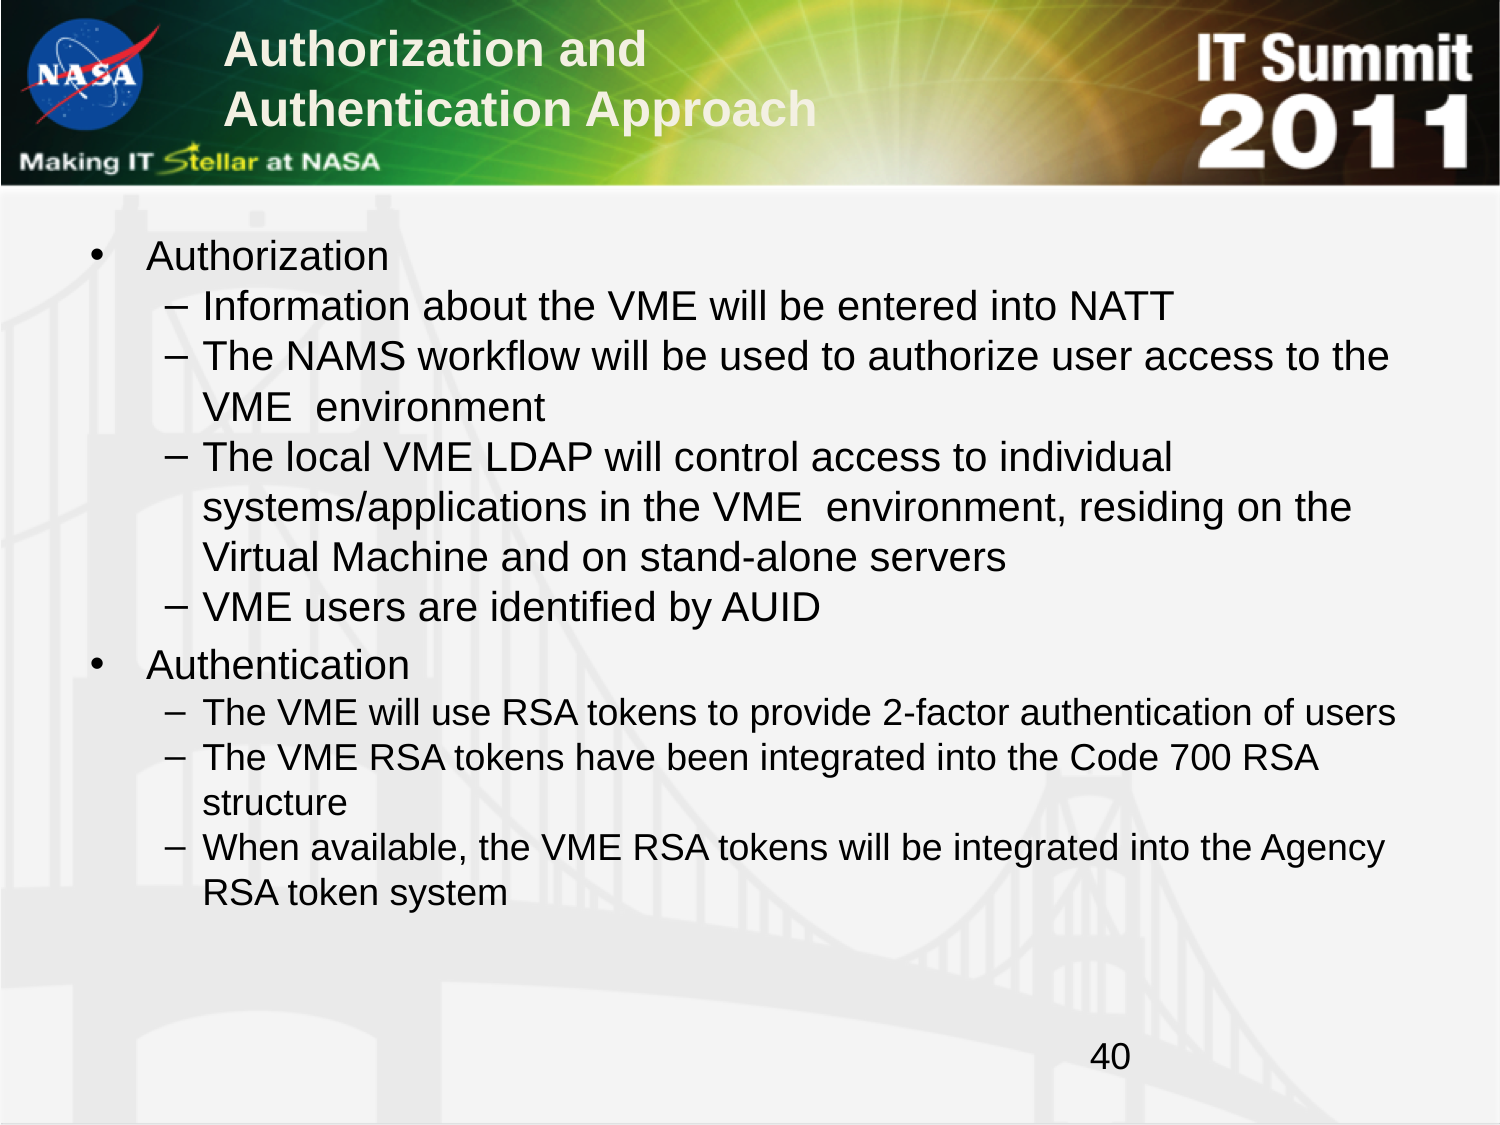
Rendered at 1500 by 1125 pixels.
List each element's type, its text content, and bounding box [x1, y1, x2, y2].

text_box Authorization Information about the VME will be entered into NATT The NAMS workflow will be used to authorize user access to the VME environment The local VME LDAP will control access to individual systems/applications in the VME environment, residing on the Virtual Machine and on stand-alone servers VME users are identified by AUID Authentication The VME will use RSA tokens to provide 2-factor authentication of users The VME RSA tokens have been integrated into the Code 700 RSA structure When available, the VME RSA tokens will be integrated into the Agency RSA token system [75, 221, 1425, 1009]
picture [0, 0, 1500, 189]
slide_number <number> [1074, 1024, 1425, 1103]
title Authorization and Authentication Approach [222, 20, 1234, 133]
